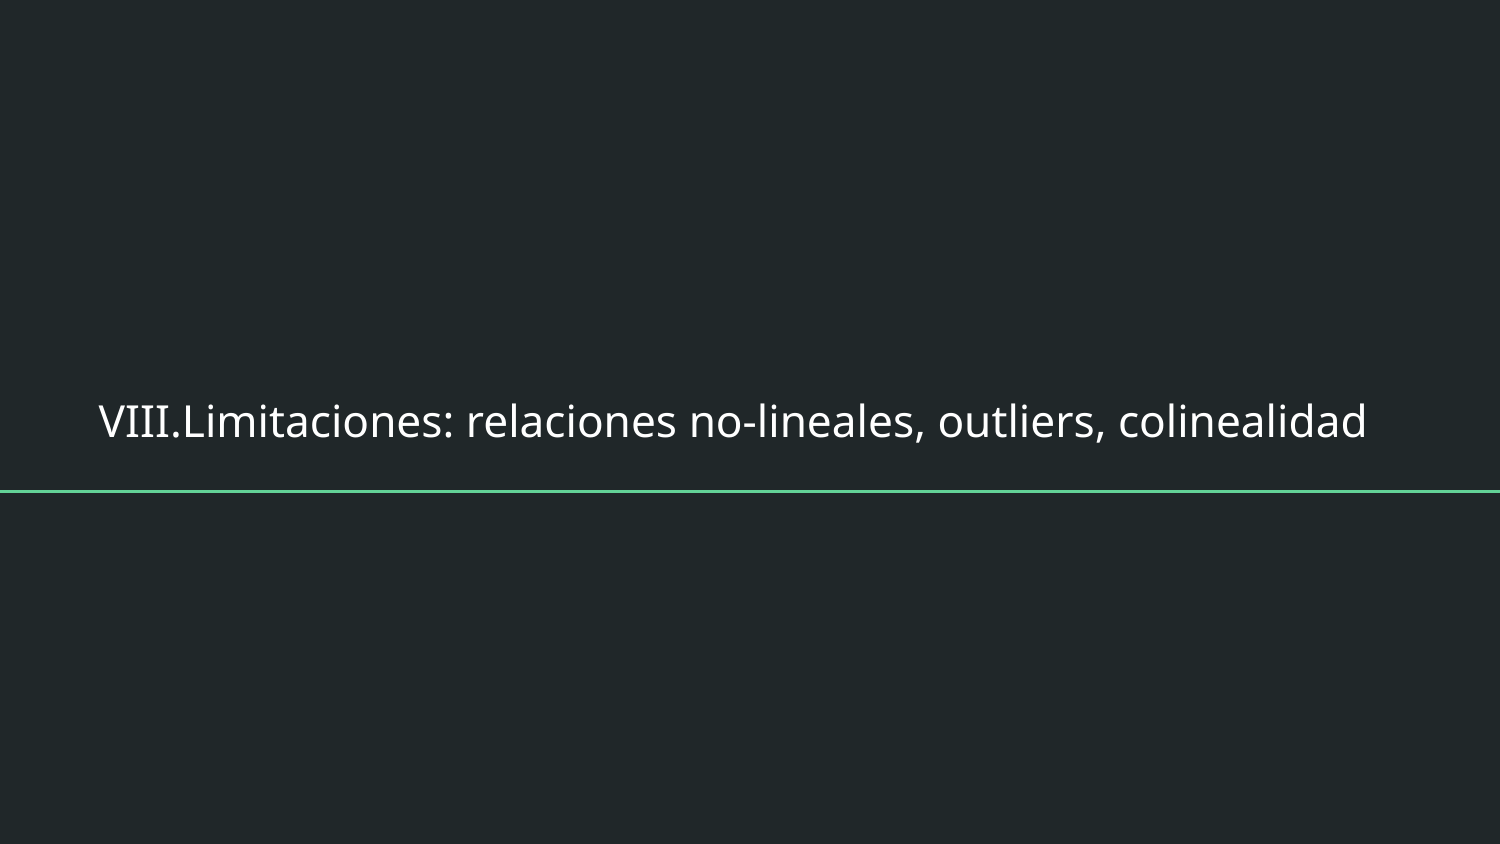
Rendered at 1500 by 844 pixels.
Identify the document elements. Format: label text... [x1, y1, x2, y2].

title VIII.Limitaciones: relaciones no-lineales, outliers, colinealidad [83, 337, 1417, 466]
